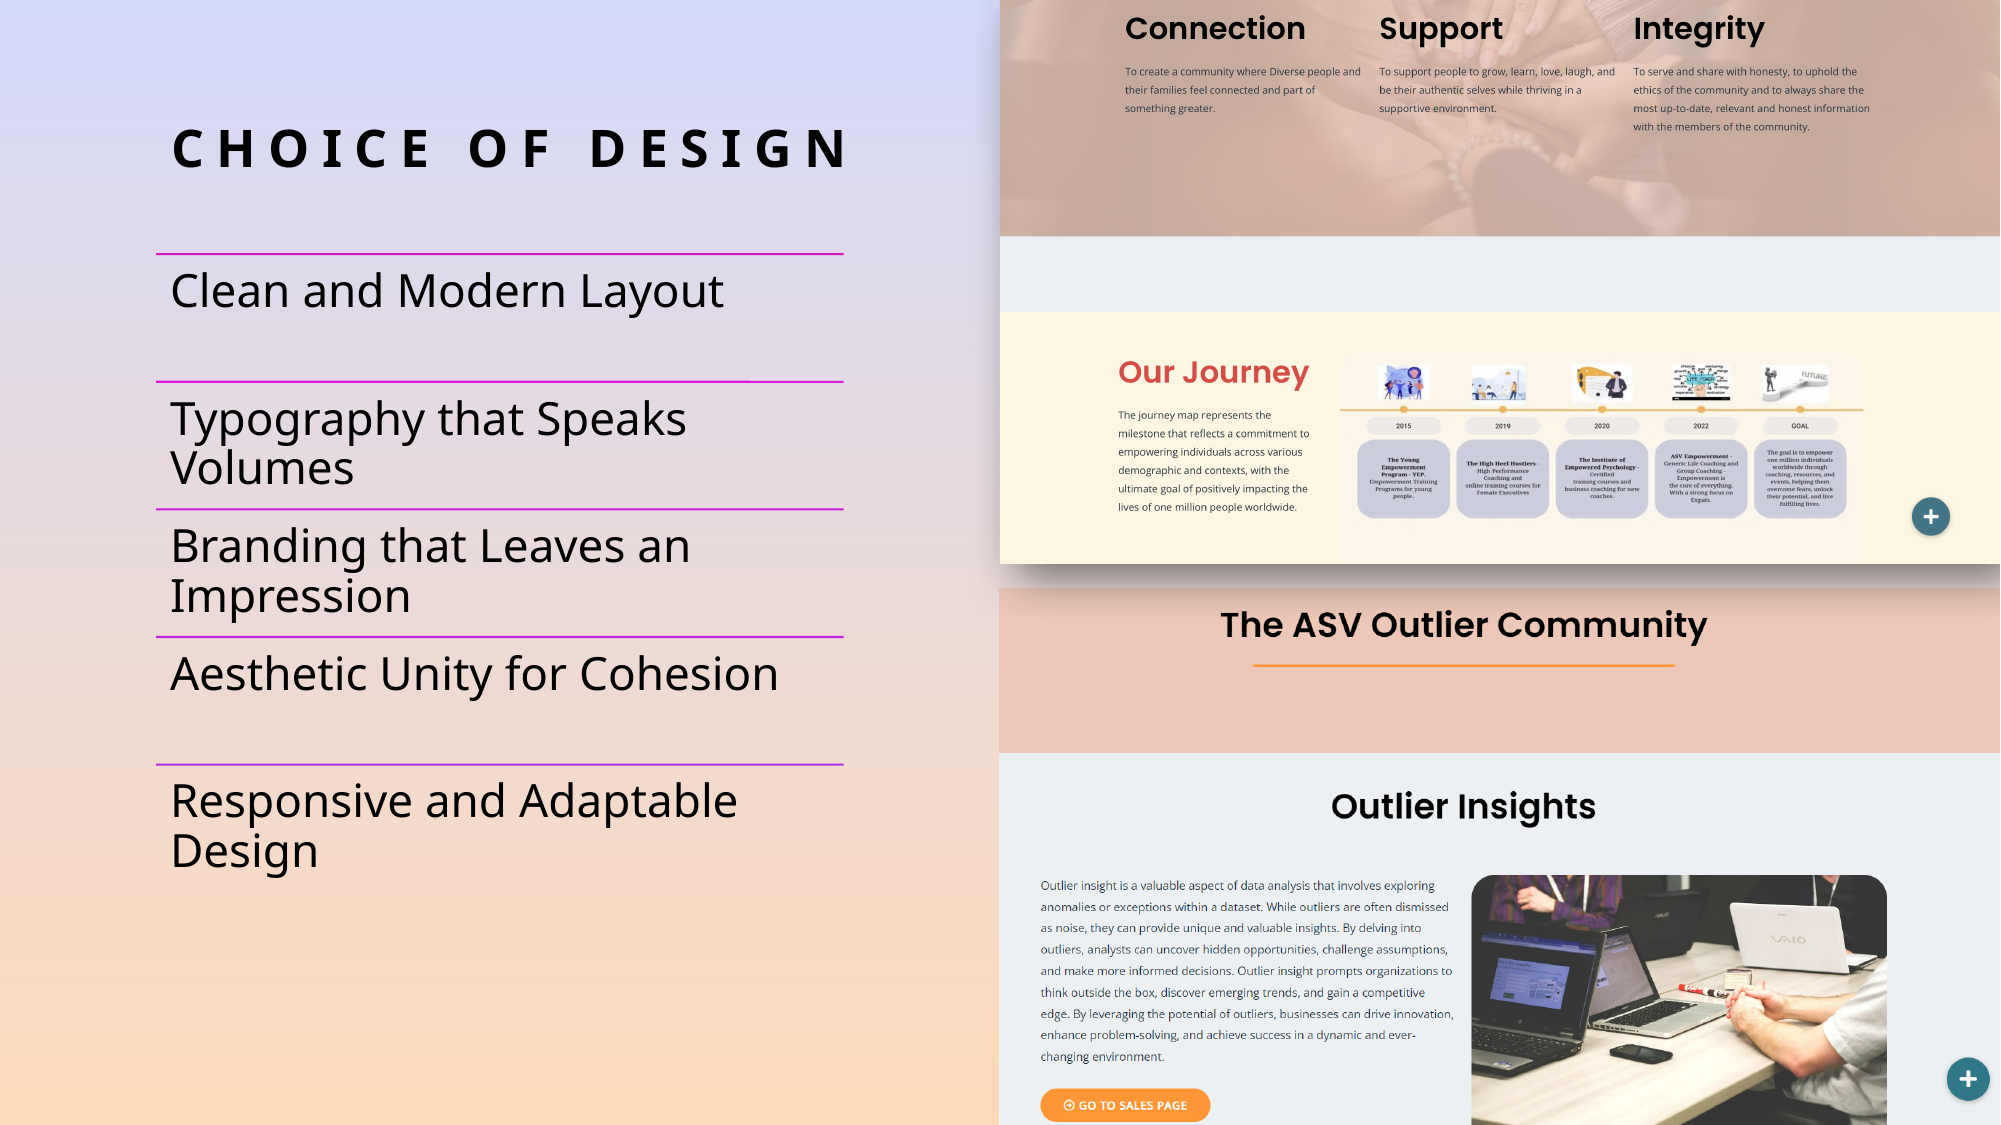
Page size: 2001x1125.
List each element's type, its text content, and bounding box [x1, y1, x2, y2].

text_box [156, 253, 844, 893]
title Choice of Design [156, 22, 866, 185]
picture [999, 0, 2000, 564]
picture [999, 587, 2000, 1125]
